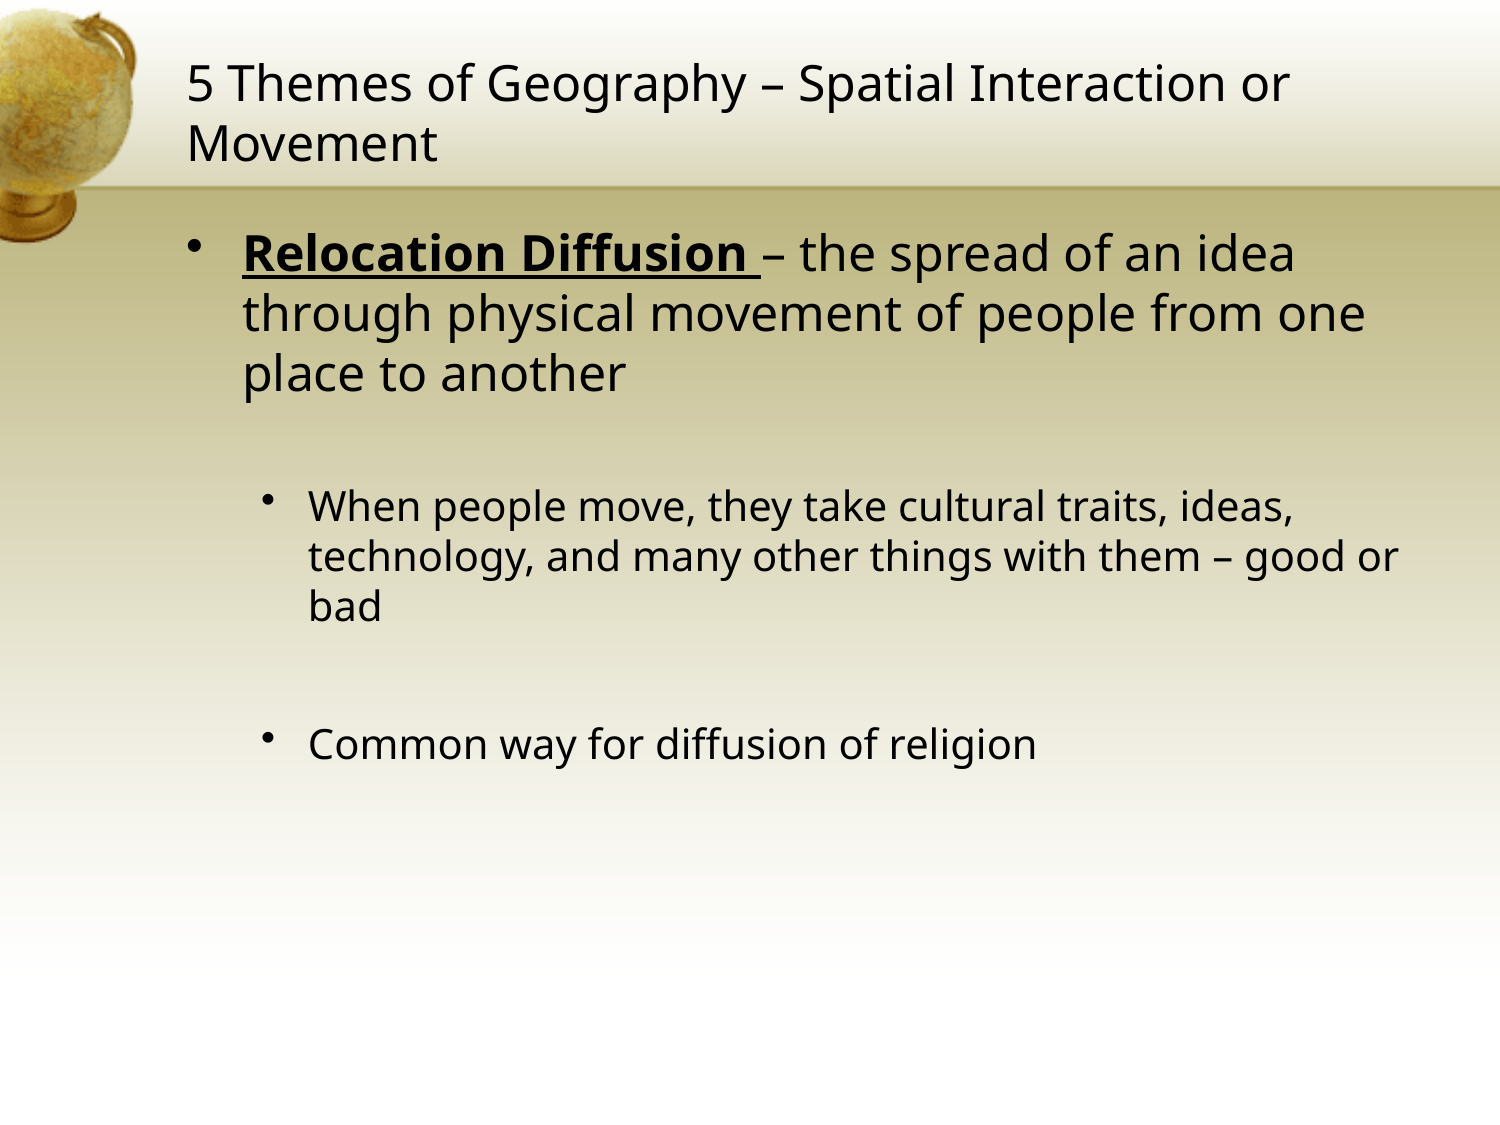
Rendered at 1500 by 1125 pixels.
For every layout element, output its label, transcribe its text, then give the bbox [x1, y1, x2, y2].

title 5 Themes of Geography – Spatial Interaction or Movement [171, 36, 1436, 179]
picture [0, 0, 1500, 1125]
list Relocation Diffusion – the spread of an idea through physical movement of people from one place to another When people move, they take cultural traits, ideas, technology, and many other things with them – good or bad Common way for diffusion of religion [171, 214, 1436, 1018]
